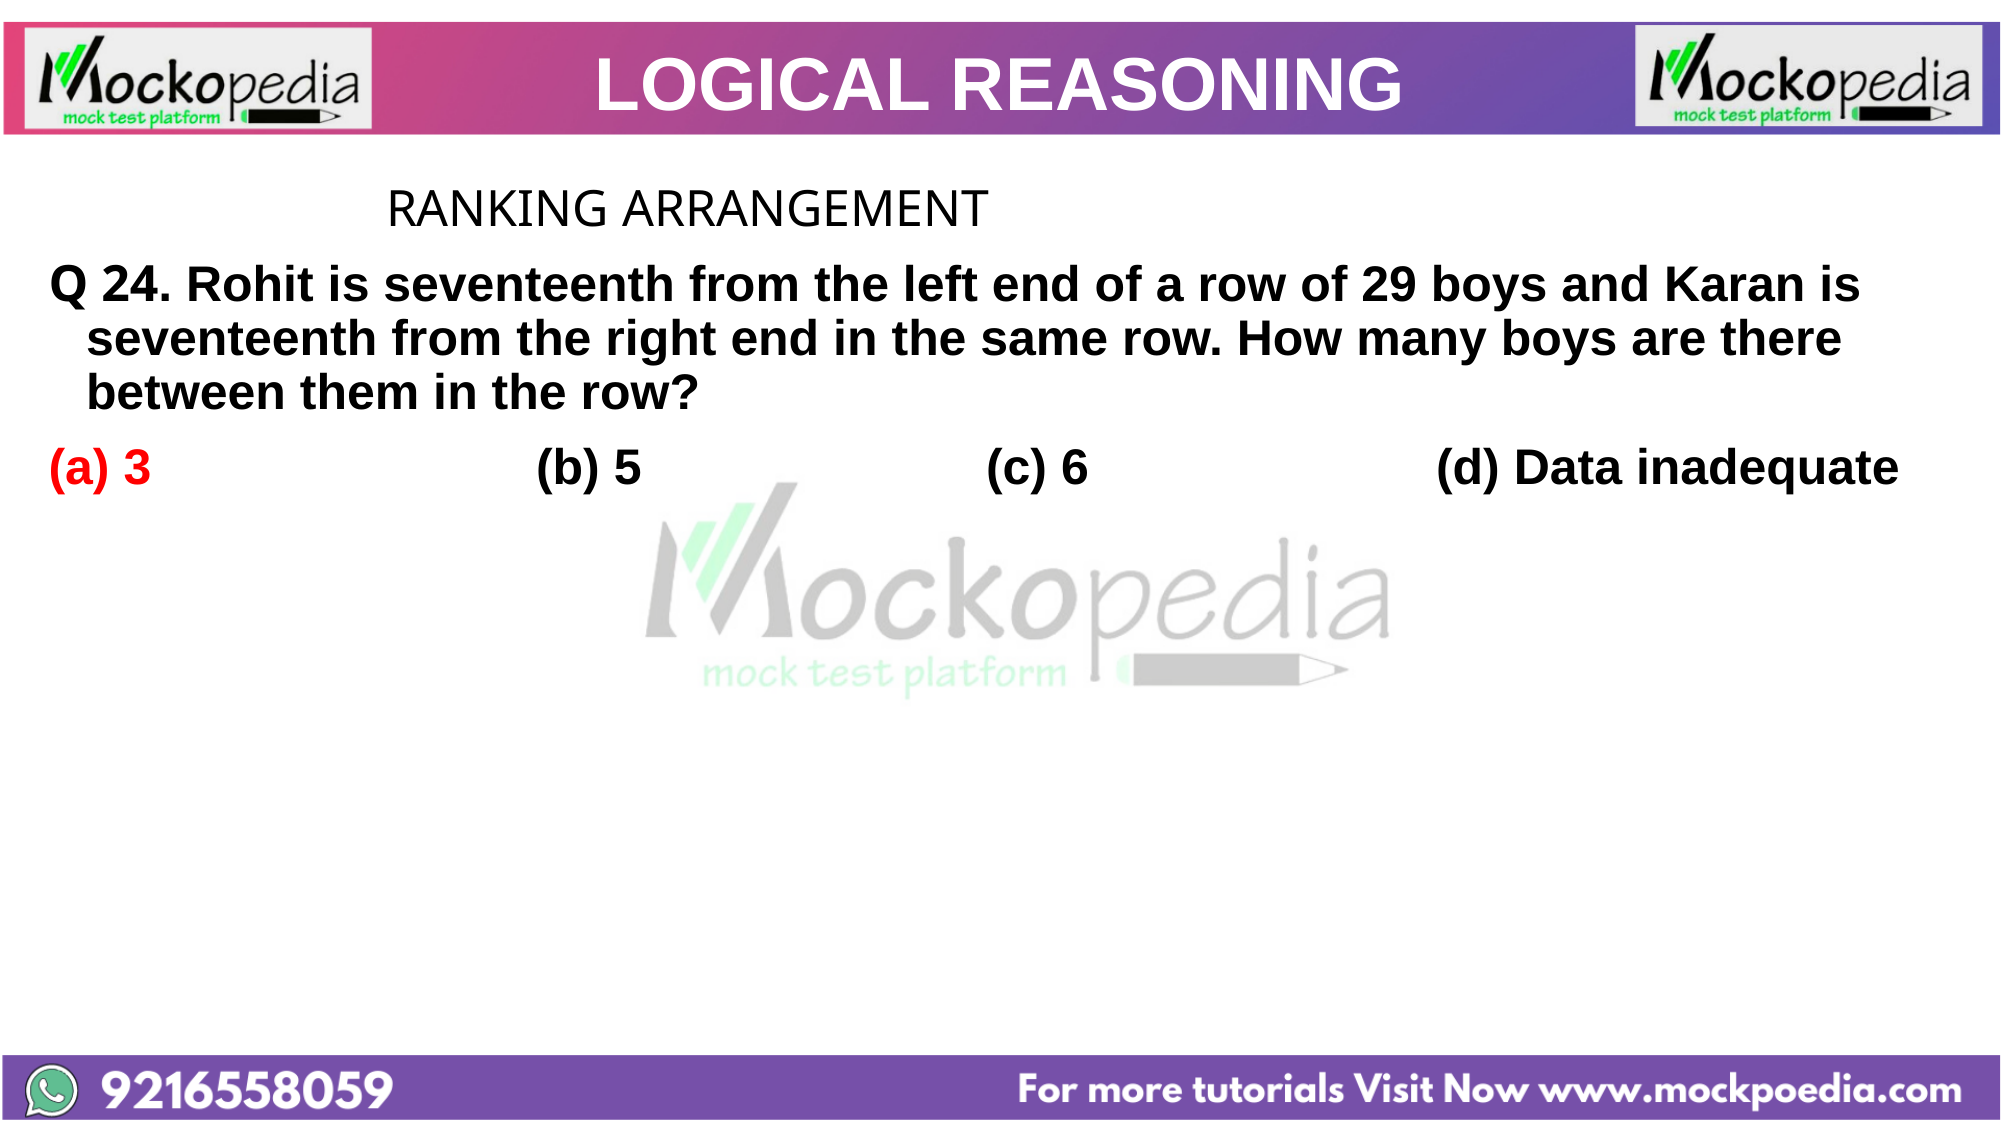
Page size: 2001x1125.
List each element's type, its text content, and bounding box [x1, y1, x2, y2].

picture [0, 0, 2001, 1125]
list RANKING ARRANGEMENT Q 24. Rohit is seventeenth from the left end of a row of 29 boys and Karan is seventeenth from the right end in the same row. How many boys are there between them in the row? (a) 3 (b) 5 (c) 6 (d) Data inadequate [33, 175, 1959, 1053]
title LOGICAL REASONING [41, 31, 1959, 142]
